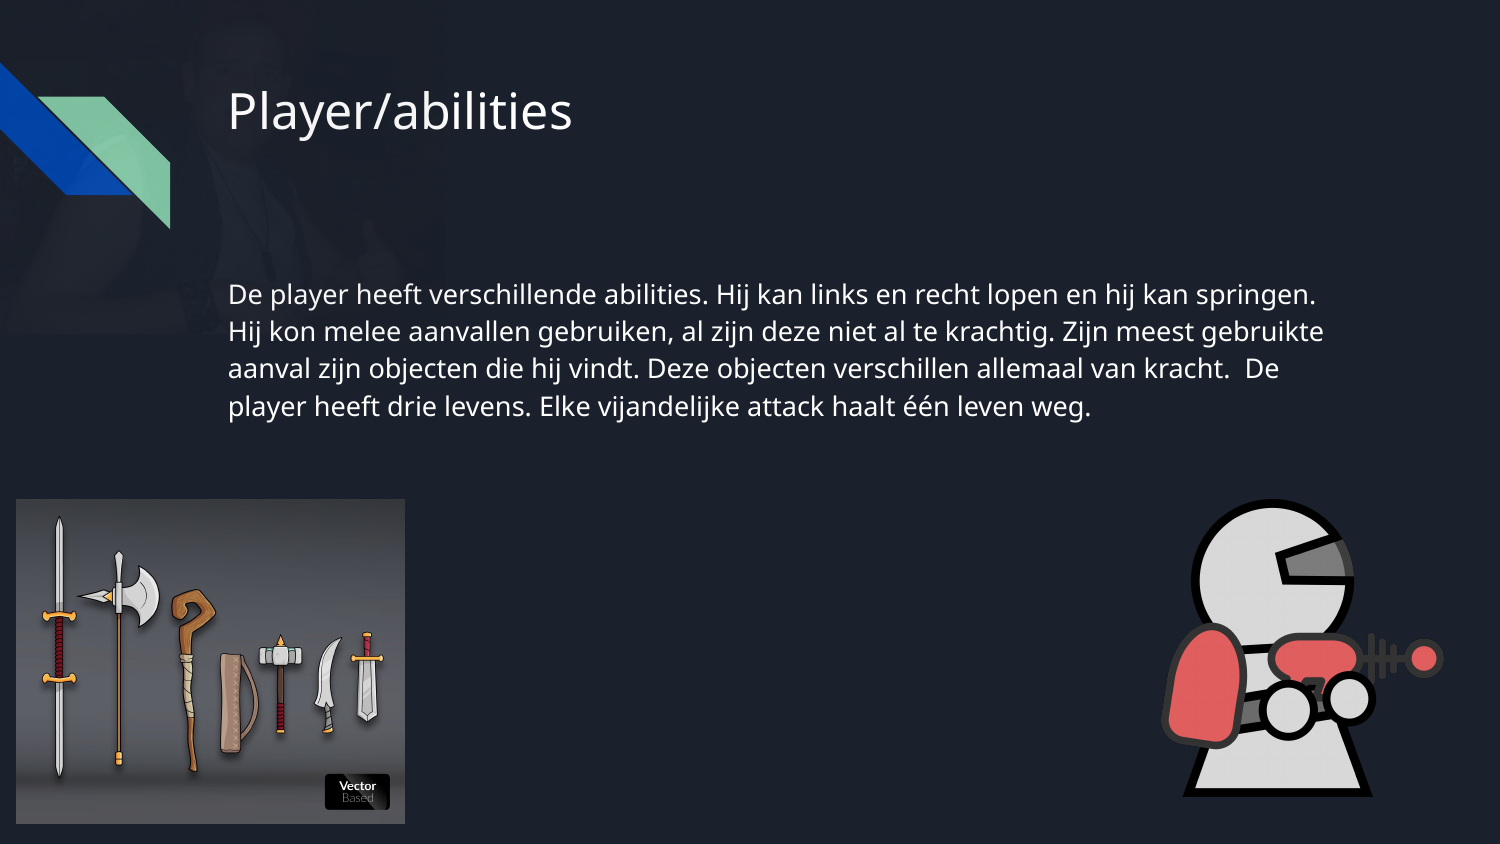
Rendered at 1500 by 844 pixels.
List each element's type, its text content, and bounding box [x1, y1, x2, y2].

list De player heeft verschillende abilities. Hij kan links en recht lopen en hij kan springen. Hij kon melee aanvallen gebruiken, al zijn deze niet al te krachtig. Zijn meest gebruikte aanval zijn objecten die hij vindt. Deze objecten verschillen allemaal van kracht. De player heeft drie levens. Elke vijandelijke attack haalt één leven weg. [212, 257, 1368, 735]
picture [1161, 499, 1444, 797]
picture [0, 0, 445, 334]
picture [16, 499, 406, 824]
title Player/abilities [450, 64, 1368, 215]
